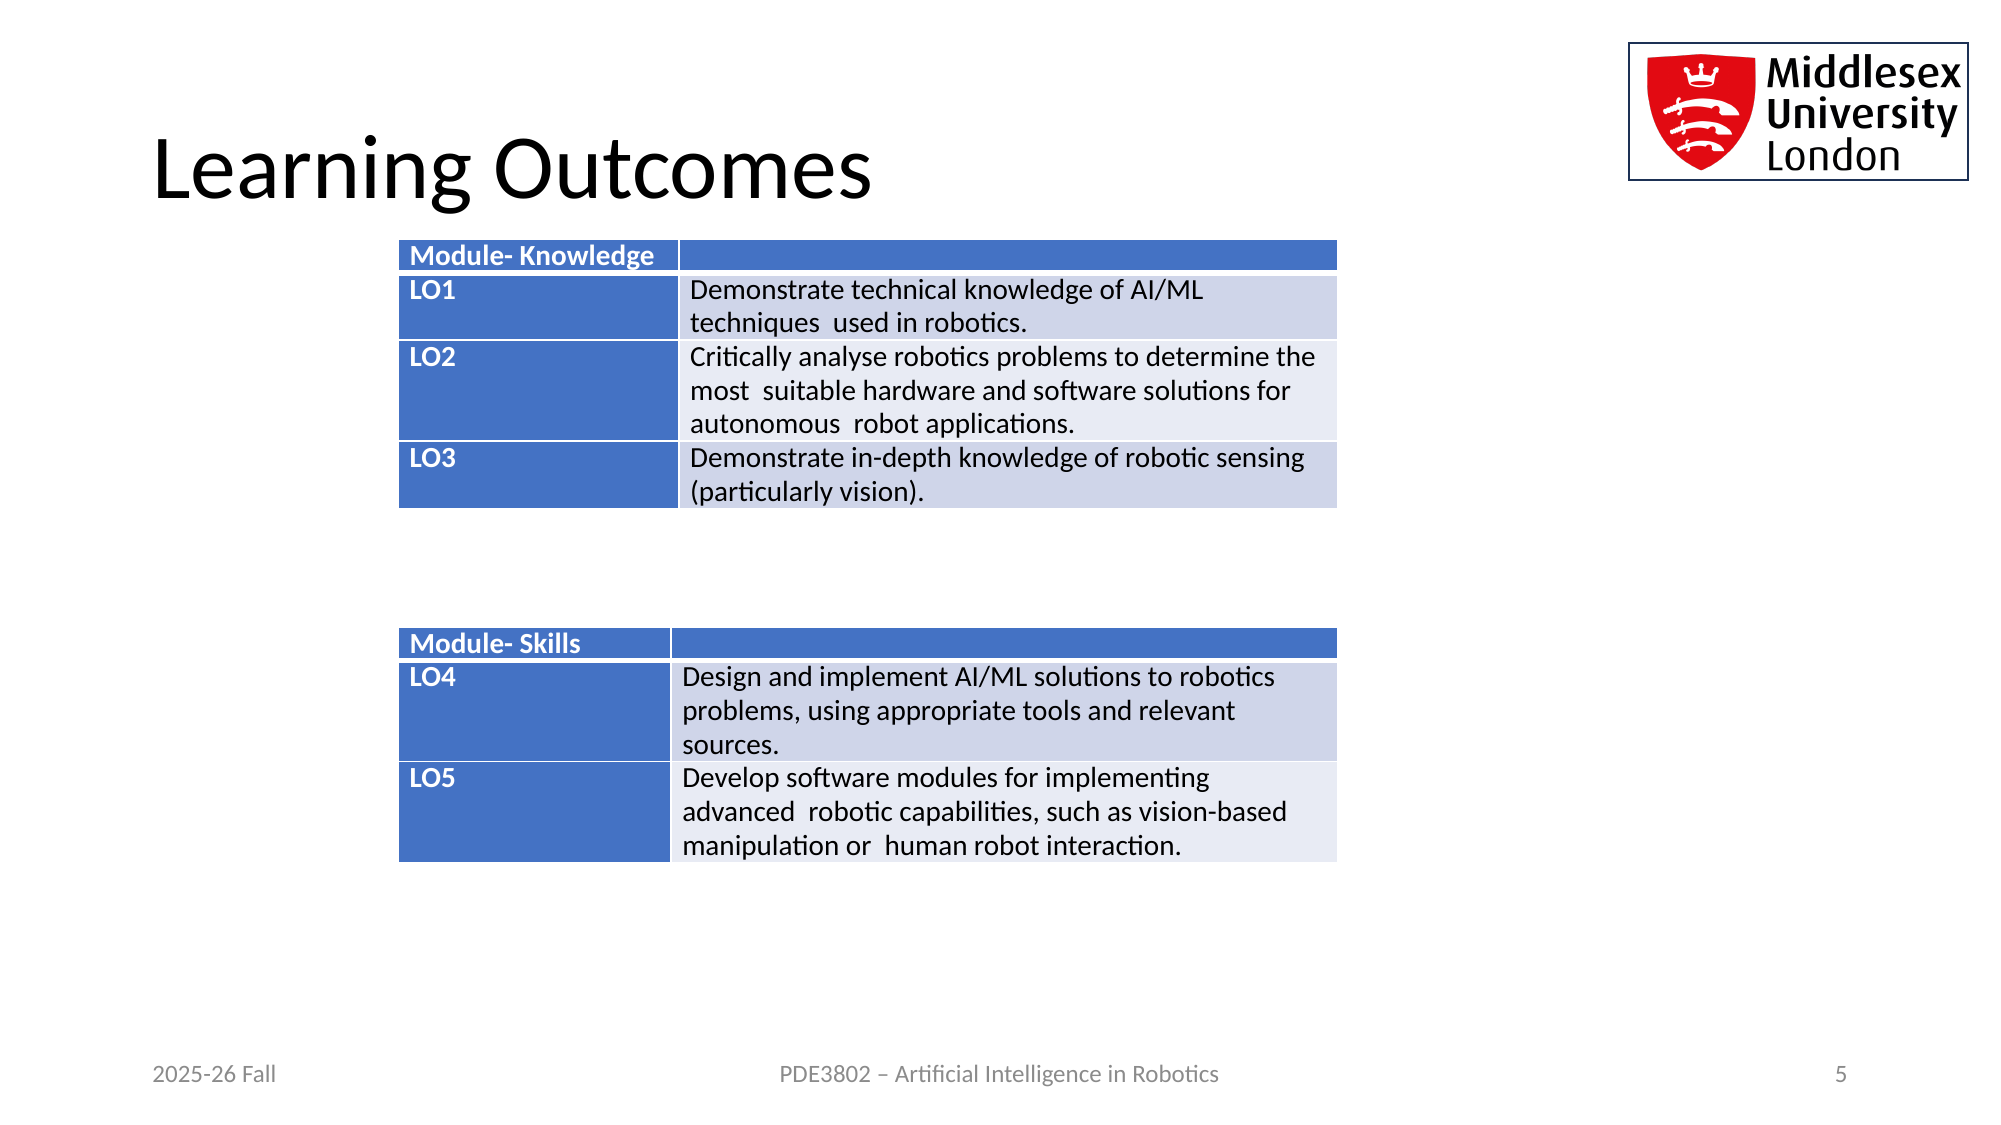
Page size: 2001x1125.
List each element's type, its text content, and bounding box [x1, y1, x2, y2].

table_cell LO2 [399, 341, 678, 440]
table_cell Design and implement AI/ML solutions to robotics problems, using appropriate tools and relevant sources. [672, 663, 1337, 761]
table_header [680, 240, 1337, 270]
table_cell LO3 [399, 442, 678, 508]
footer PDE3802 – Artificial Intelligence in Robotics [662, 1042, 1338, 1103]
slide_number 2025-26 Fall [137, 1042, 588, 1103]
table_cell LO5 [399, 762, 670, 862]
table_header Module- Knowledge [399, 240, 678, 270]
table_cell LO4 [399, 663, 670, 761]
table_cell Critically analyse robotics problems to determine the most suitable hardware and software solutions for autonomous robot applications. [680, 341, 1337, 440]
table_cell Develop software modules for implementing advanced robotic capabilities, such as vision-based manipulation or human robot interaction. [672, 762, 1337, 862]
table_cell Demonstrate in-depth knowledge of robotic sensing (particularly vision). [680, 442, 1337, 508]
picture [1630, 44, 1967, 179]
table_header [672, 628, 1337, 658]
title Learning Outcomes [137, 59, 1585, 278]
table_cell Demonstrate technical knowledge of AI/ML techniques used in robotics. [680, 276, 1337, 339]
table_header Module- Skills [399, 628, 670, 658]
slide_number 5 [1412, 1042, 1863, 1103]
table_cell LO1 [399, 276, 678, 339]
